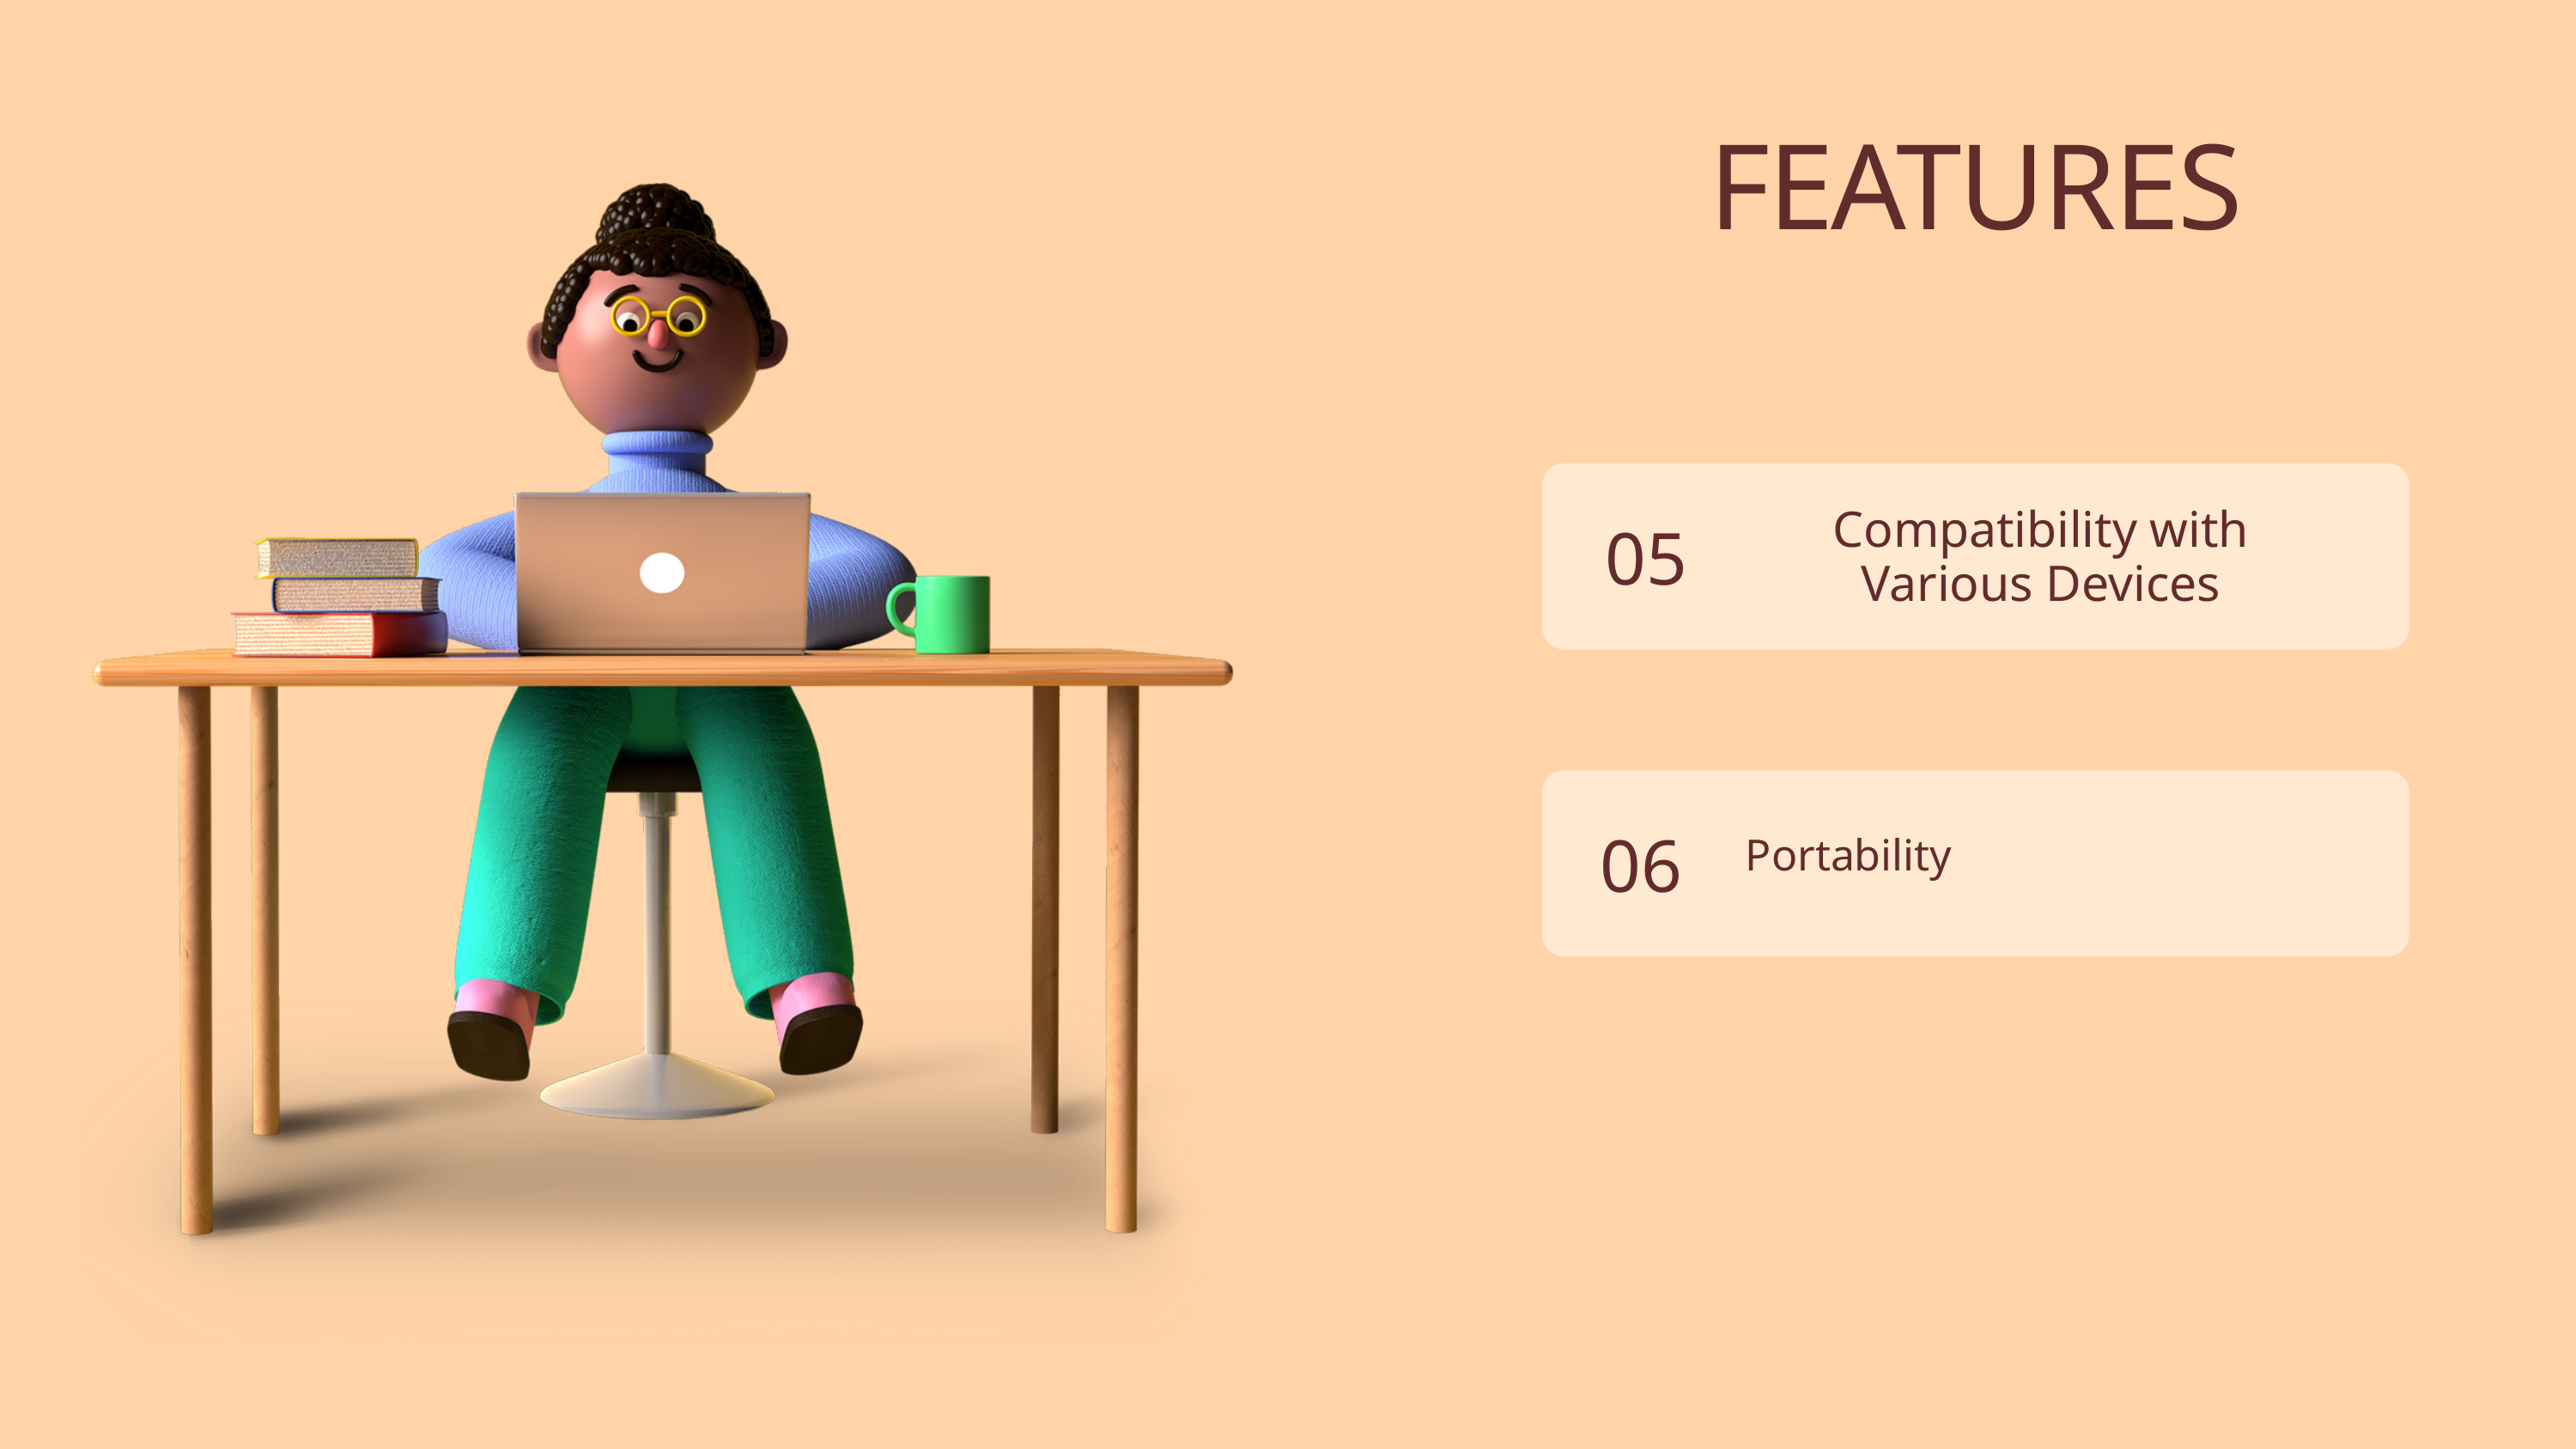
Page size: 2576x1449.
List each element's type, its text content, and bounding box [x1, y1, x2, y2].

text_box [1541, 770, 2409, 957]
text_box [1541, 463, 2409, 650]
text_box FEATURES [1413, 111, 2244, 253]
text_box [79, 183, 1234, 1343]
